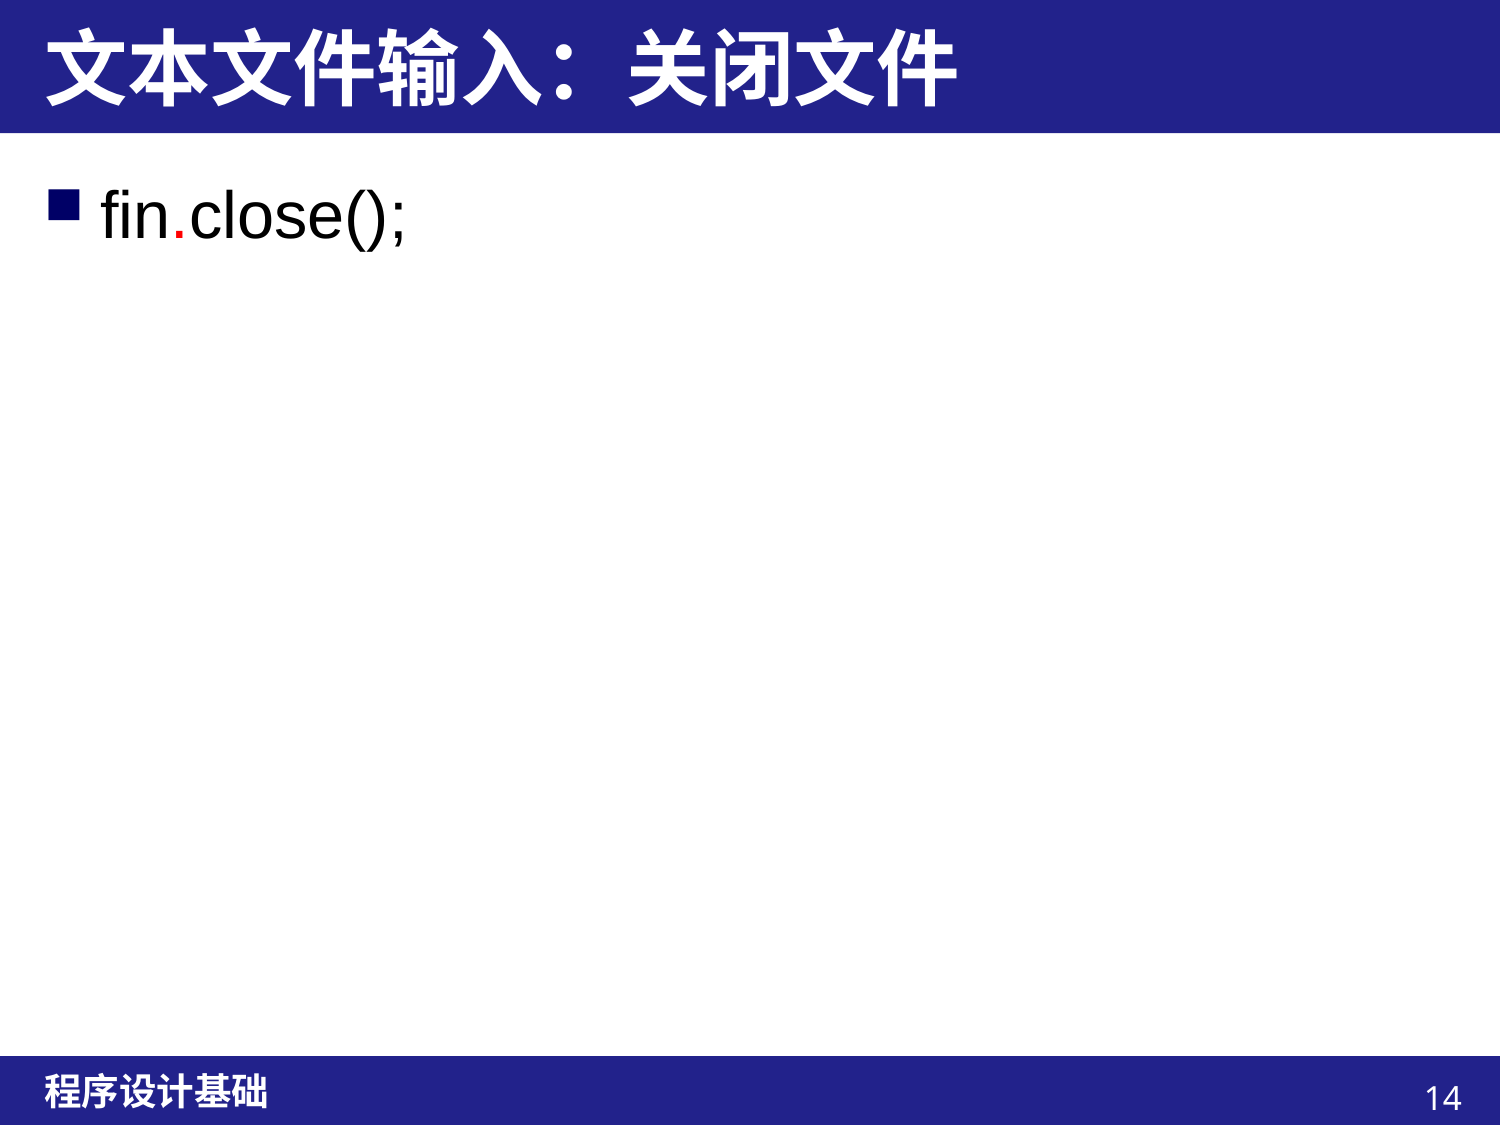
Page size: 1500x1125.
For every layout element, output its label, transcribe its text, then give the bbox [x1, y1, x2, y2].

list fin.close(); [29, 156, 1469, 1034]
title 文本文件输入：关闭文件 [29, 0, 1469, 134]
